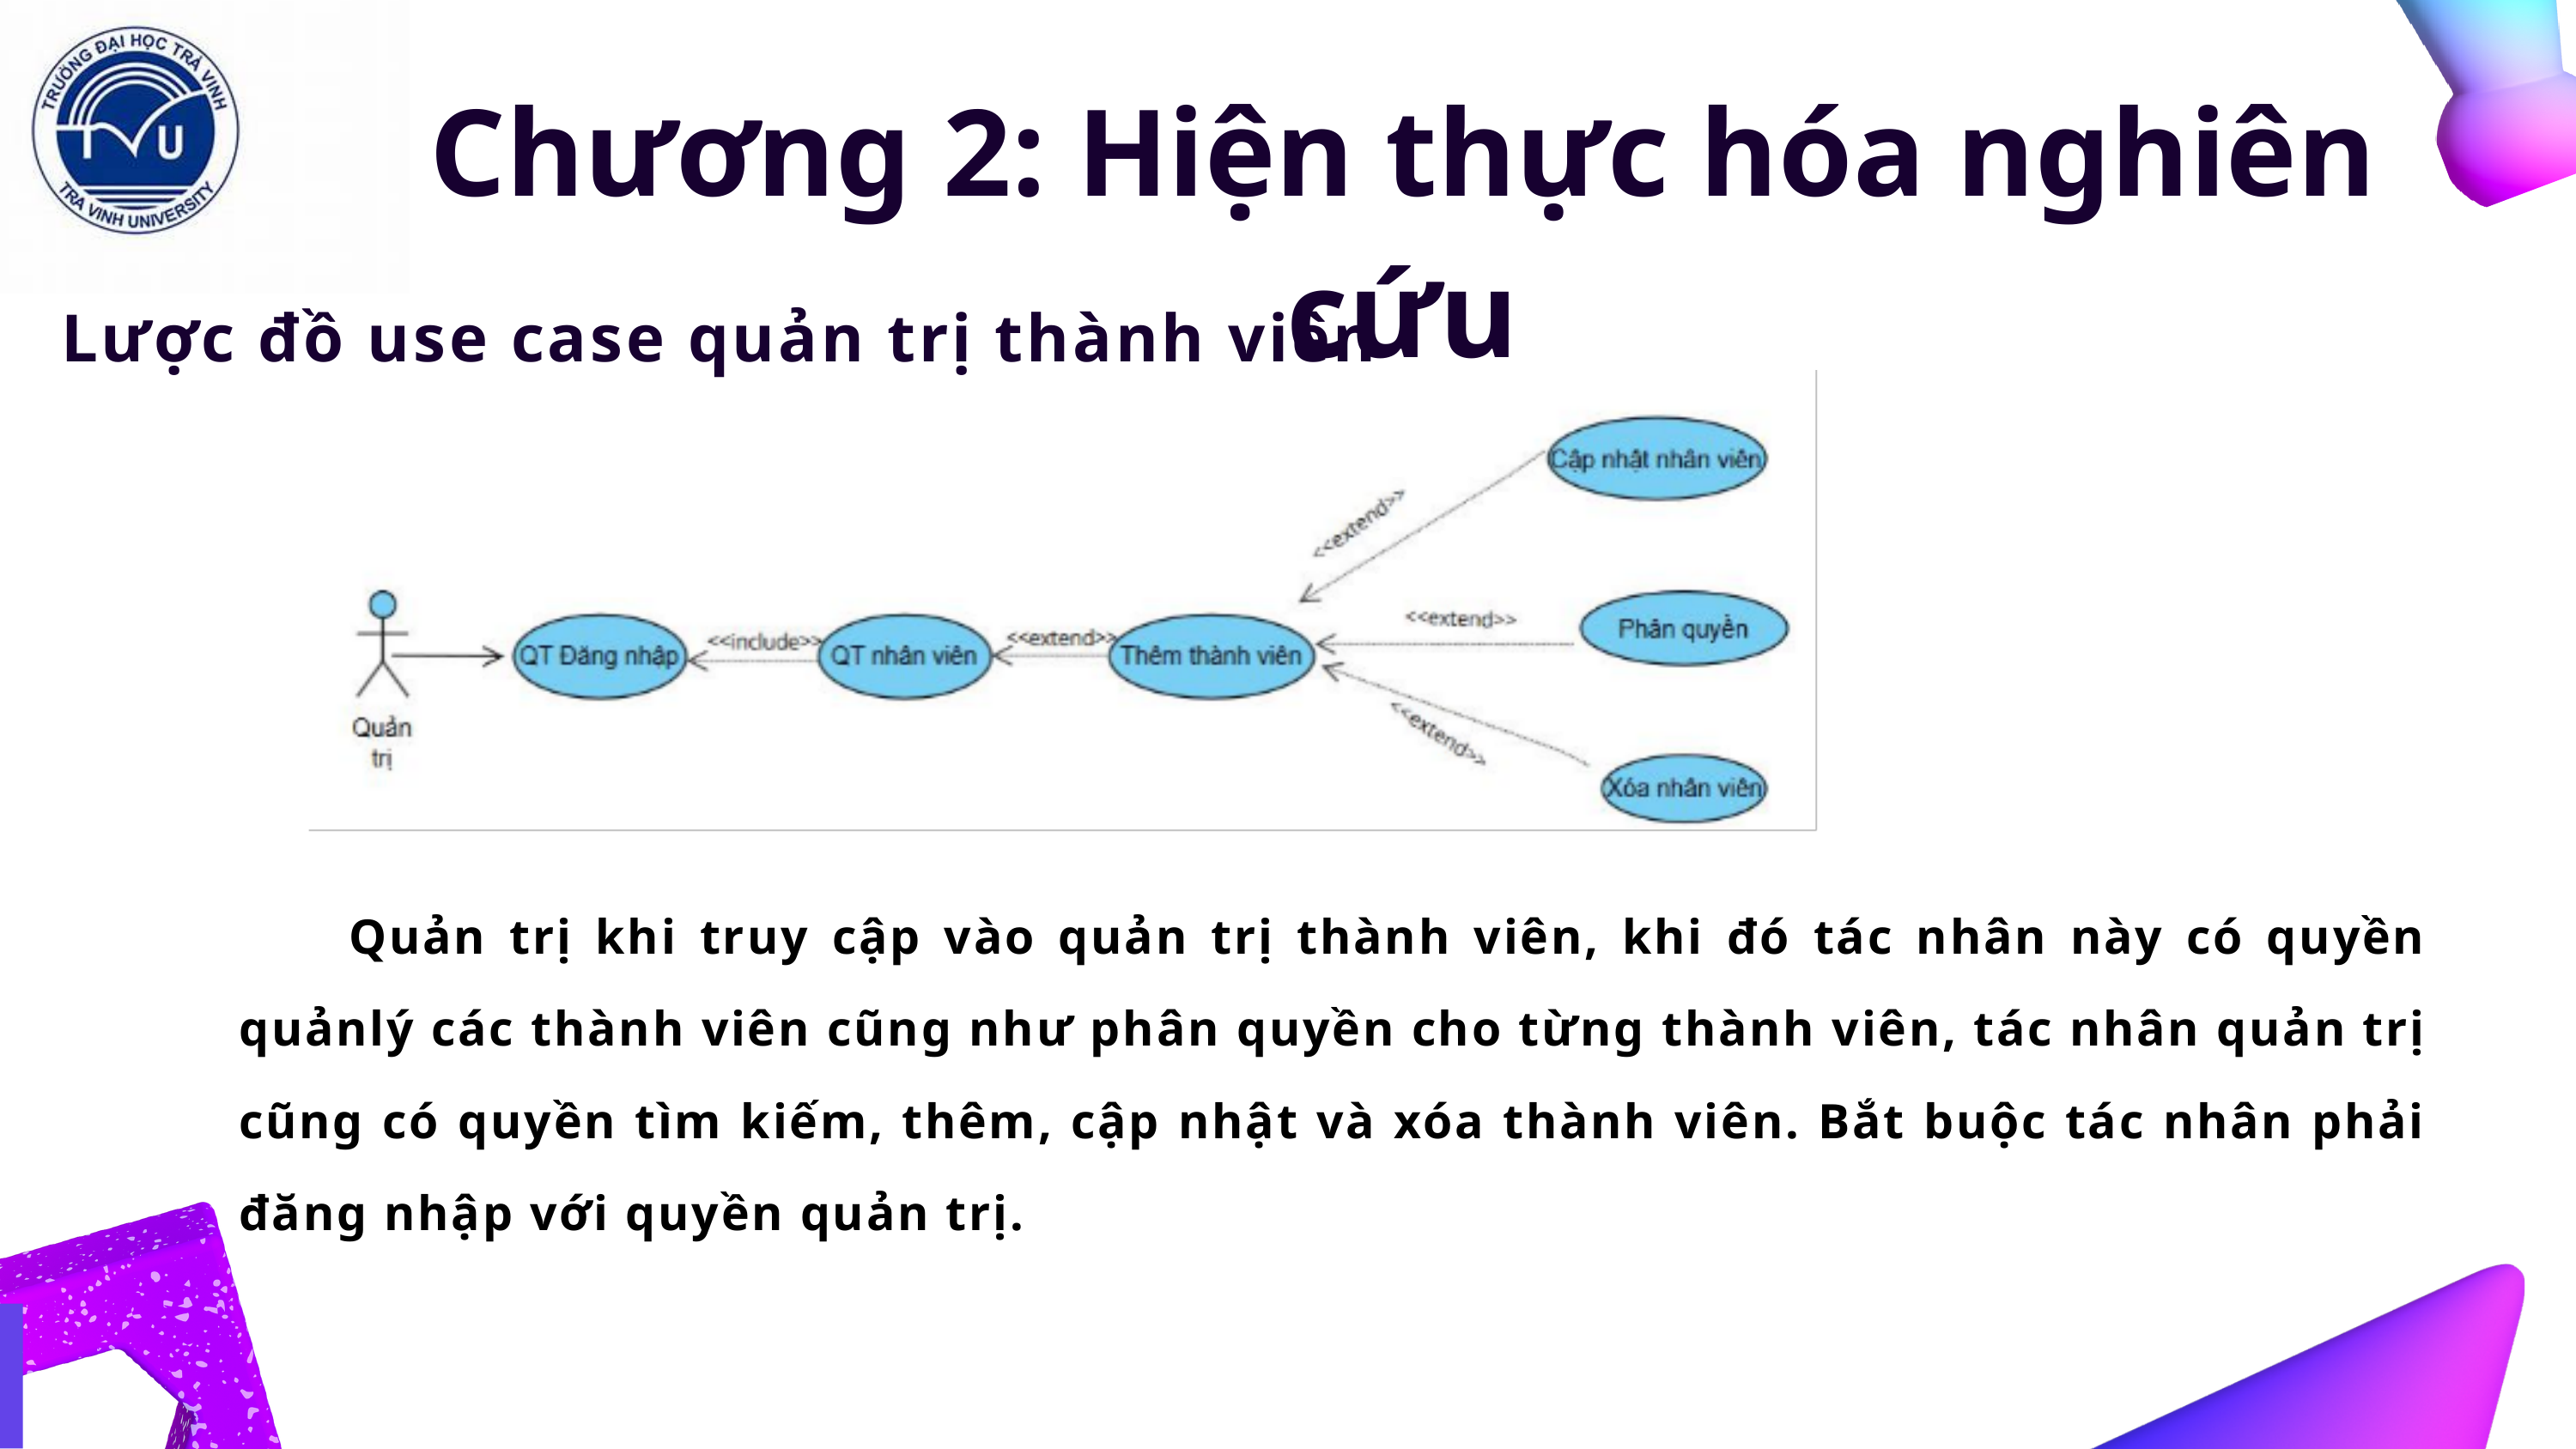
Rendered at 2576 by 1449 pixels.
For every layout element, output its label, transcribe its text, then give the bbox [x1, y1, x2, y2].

text_box Quản trị khi truy cập vào quản trị thành viên, khi đó tác nhân này có quyền quảnlý các thành viên cũng như phân quyền cho từng thành viên, tác nhân quản trị cũng có quyền tìm kiếm, thêm, cập nhật và xóa thành viên. Bắt buộc tác nhân phải đăng nhập với quyền quản trị. [239, 870, 2432, 1240]
text_box [308, 373, 1820, 834]
text_box [0, 1303, 23, 1449]
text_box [408, 69, 2397, 364]
text_box [1855, 1264, 2525, 1449]
text_box [0, 0, 410, 294]
text_box [2382, 0, 2576, 216]
text_box [0, 1202, 309, 1449]
text_box Lược đồ use case quản trị thành viên [0, 294, 1439, 375]
